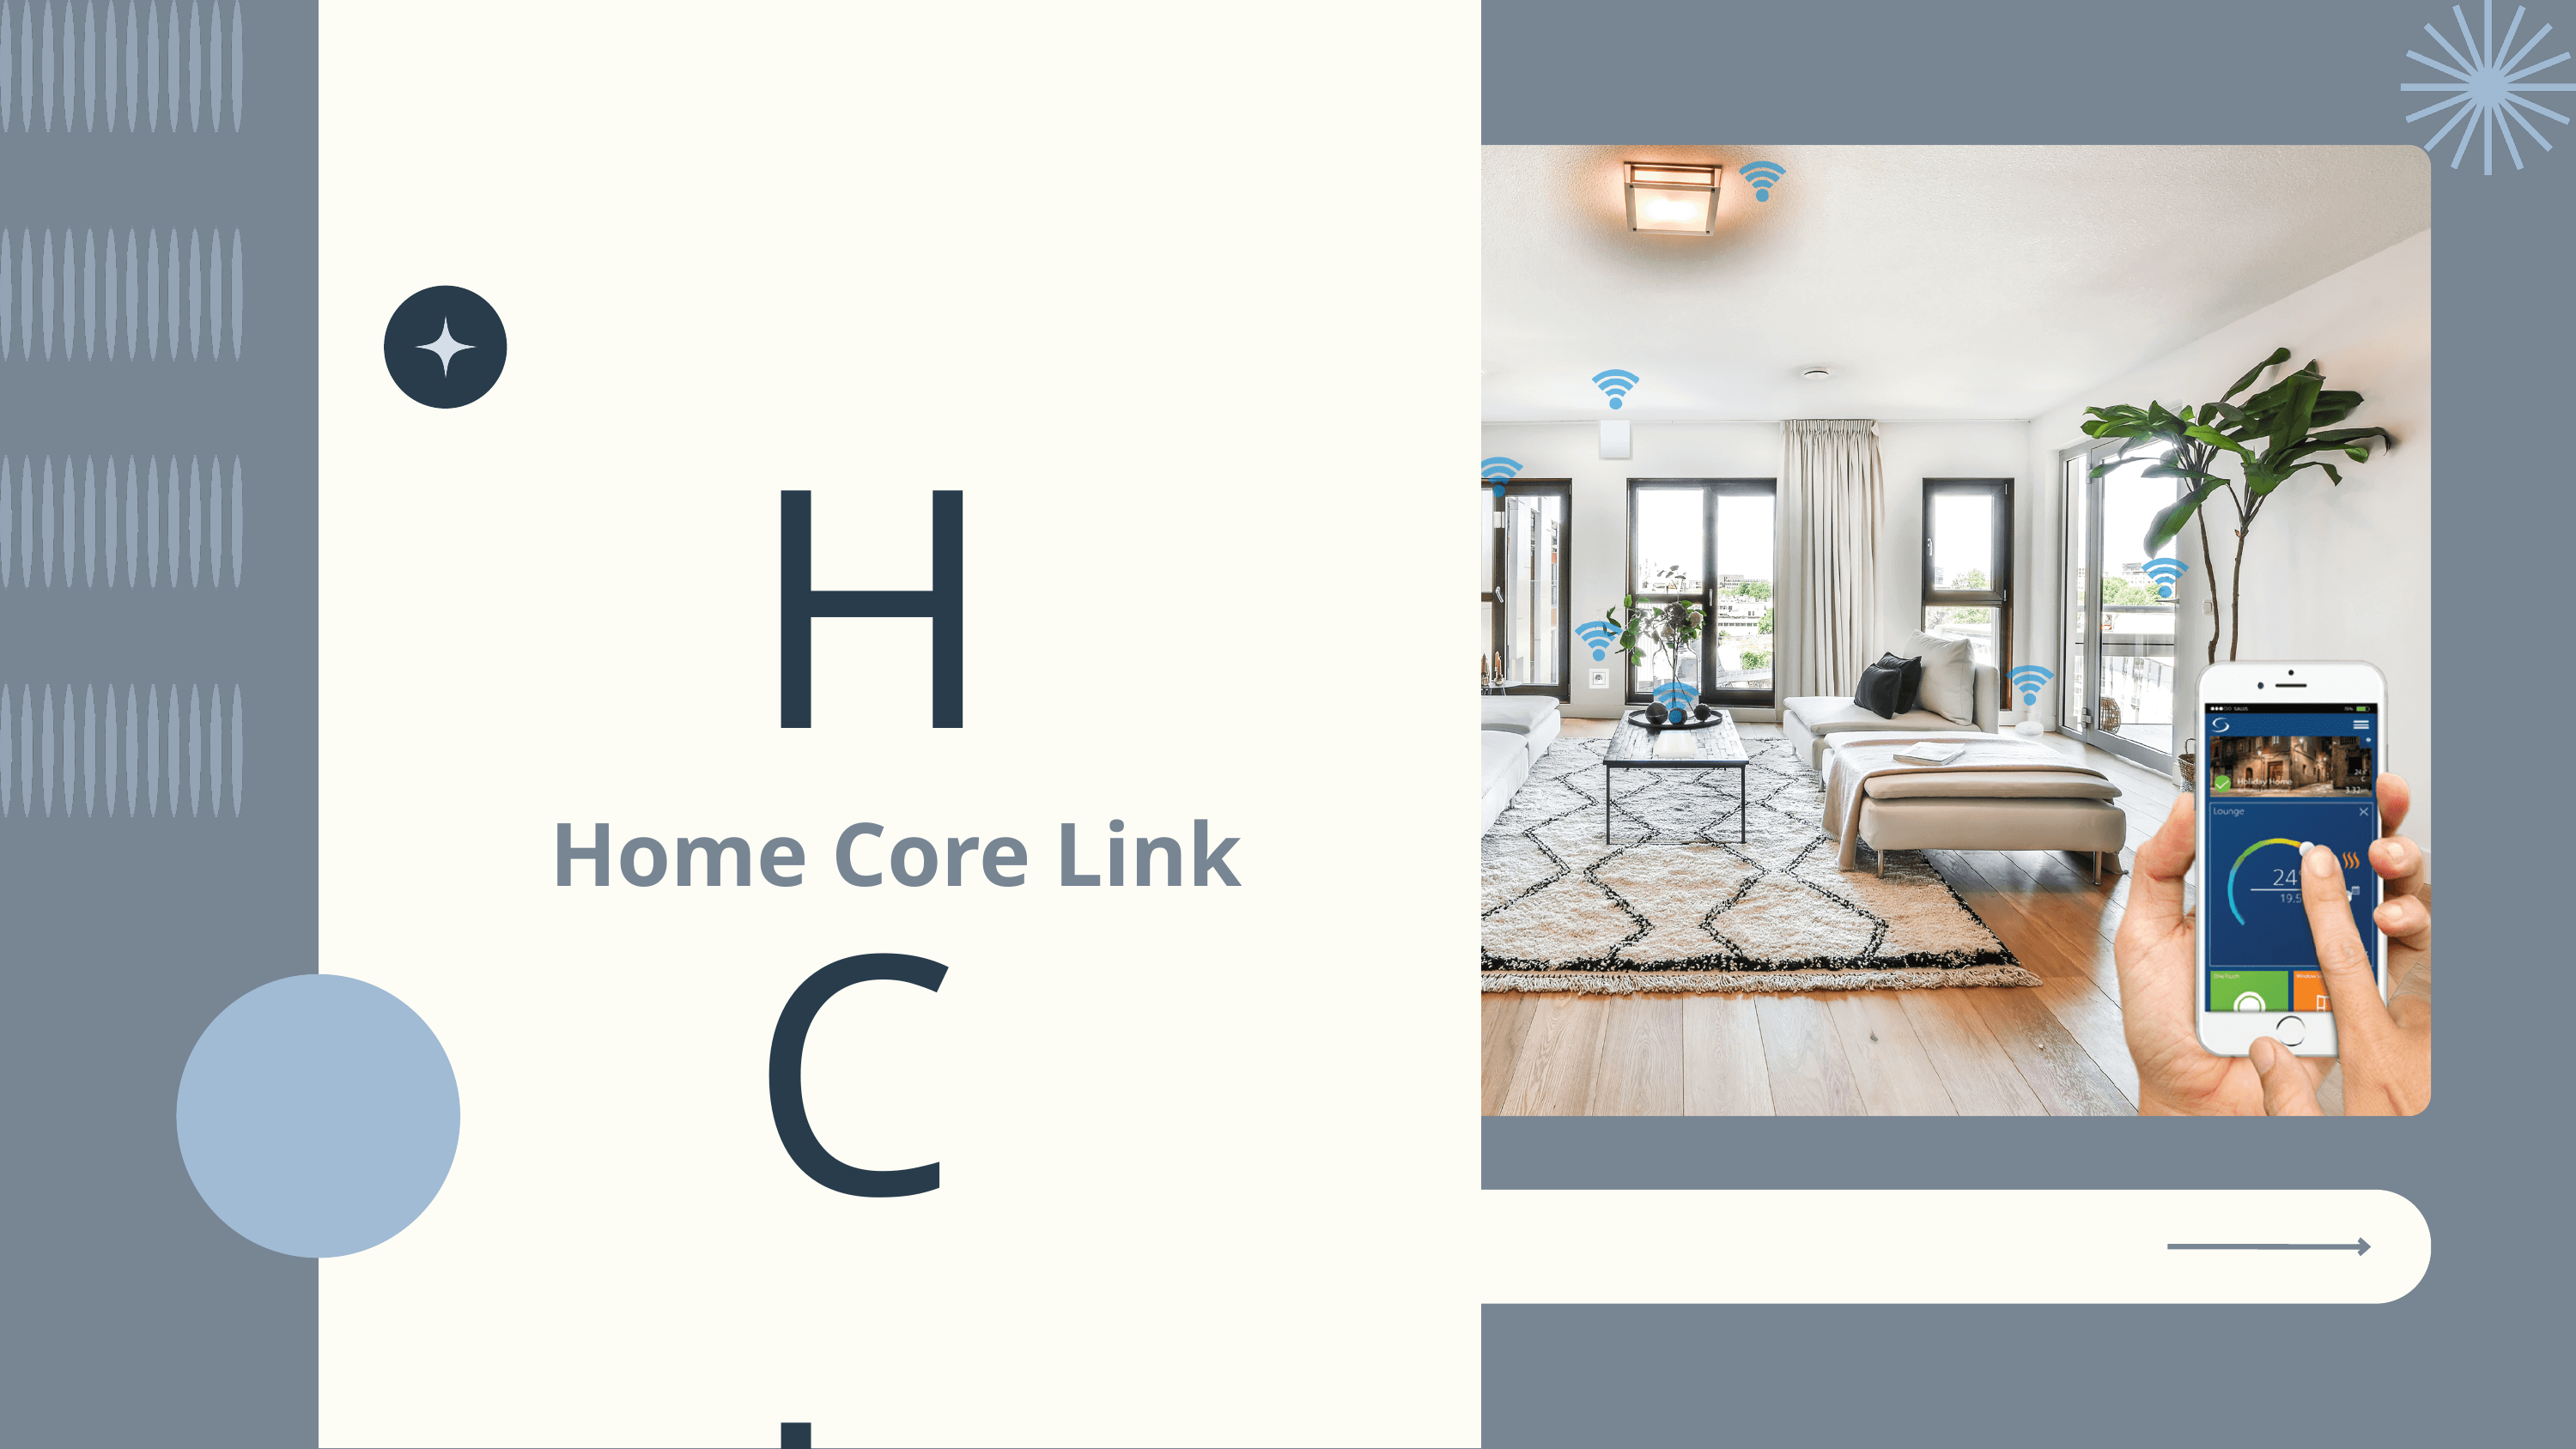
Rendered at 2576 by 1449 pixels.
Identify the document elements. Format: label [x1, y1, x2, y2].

text_box [176, 973, 461, 1258]
text_box [383, 285, 507, 409]
text_box [2400, 0, 2576, 176]
text_box [318, 0, 1482, 1449]
text_box [1486, 144, 2432, 1117]
text_box [1376, 1189, 2432, 1304]
text_box [0, 0, 243, 817]
